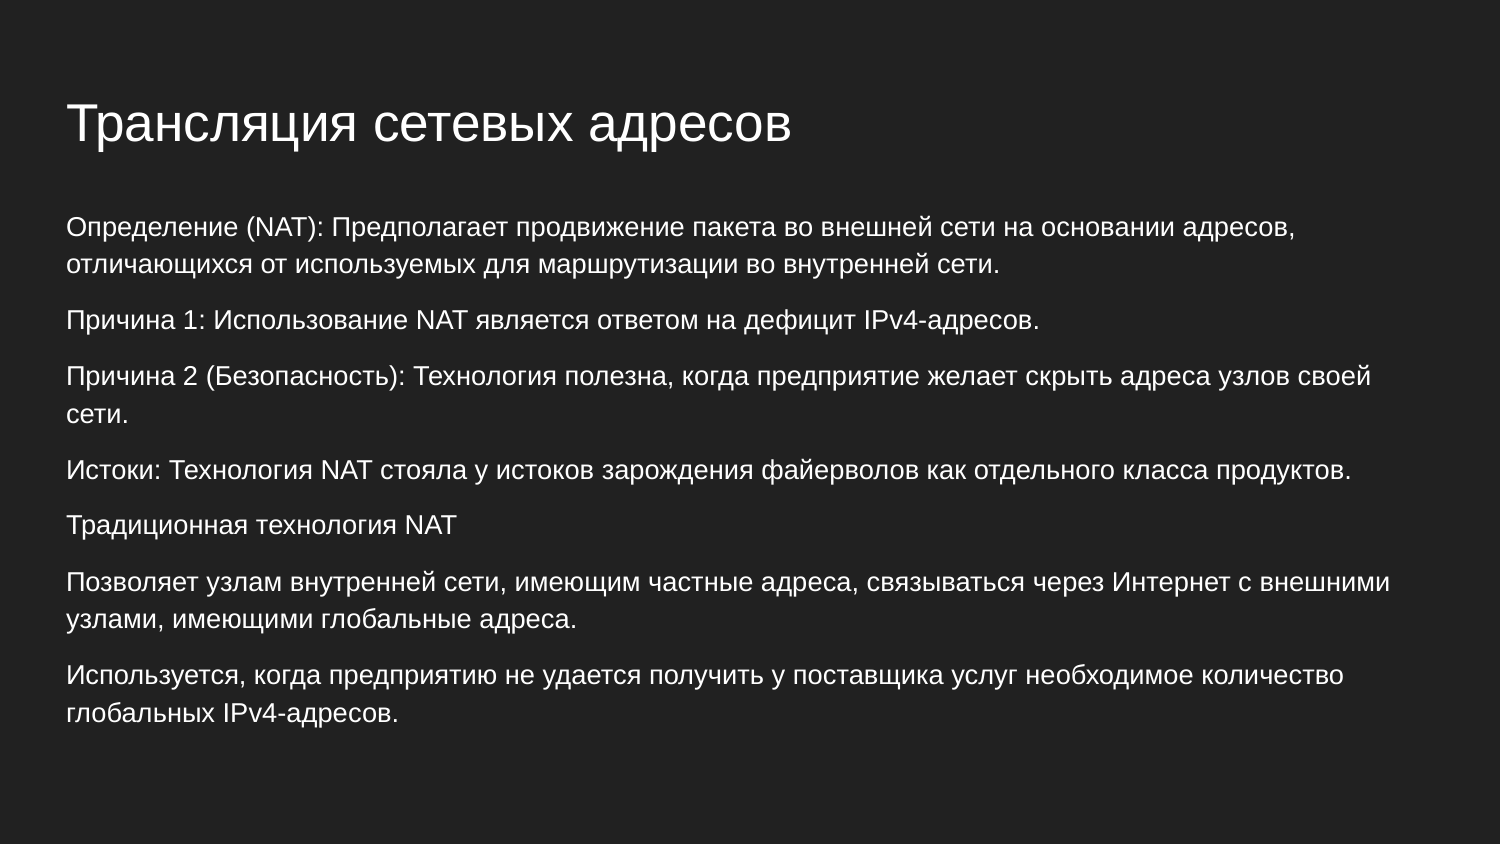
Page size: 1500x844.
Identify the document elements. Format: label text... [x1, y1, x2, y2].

list Определение (NAT): Предполагает продвижение пакета во внешней сети на основании адресов, отличающихся от используемых для маршрутизации во внутренней сети. Причина 1: Использование NAT является ответом на дефицит IPv4-адресов. Причина 2 (Безопасность): Технология полезна, когда предприятие желает скрыть адреса узлов своей сети. Истоки: Технология NAT стояла у истоков зарождения файерволов как отдельного класса продуктов. Традиционная технология NAT Позволяет узлам внутренней сети, имеющим частные адреса, связываться через Интернет с внешними узлами, имеющими глобальные адреса. Используется, когда предприятию не удается получить у поставщика услуг необходимое количество глобальных IPv4-адресов. [51, 189, 1449, 750]
title Трансляция сетевых адресов [51, 72, 1449, 167]
